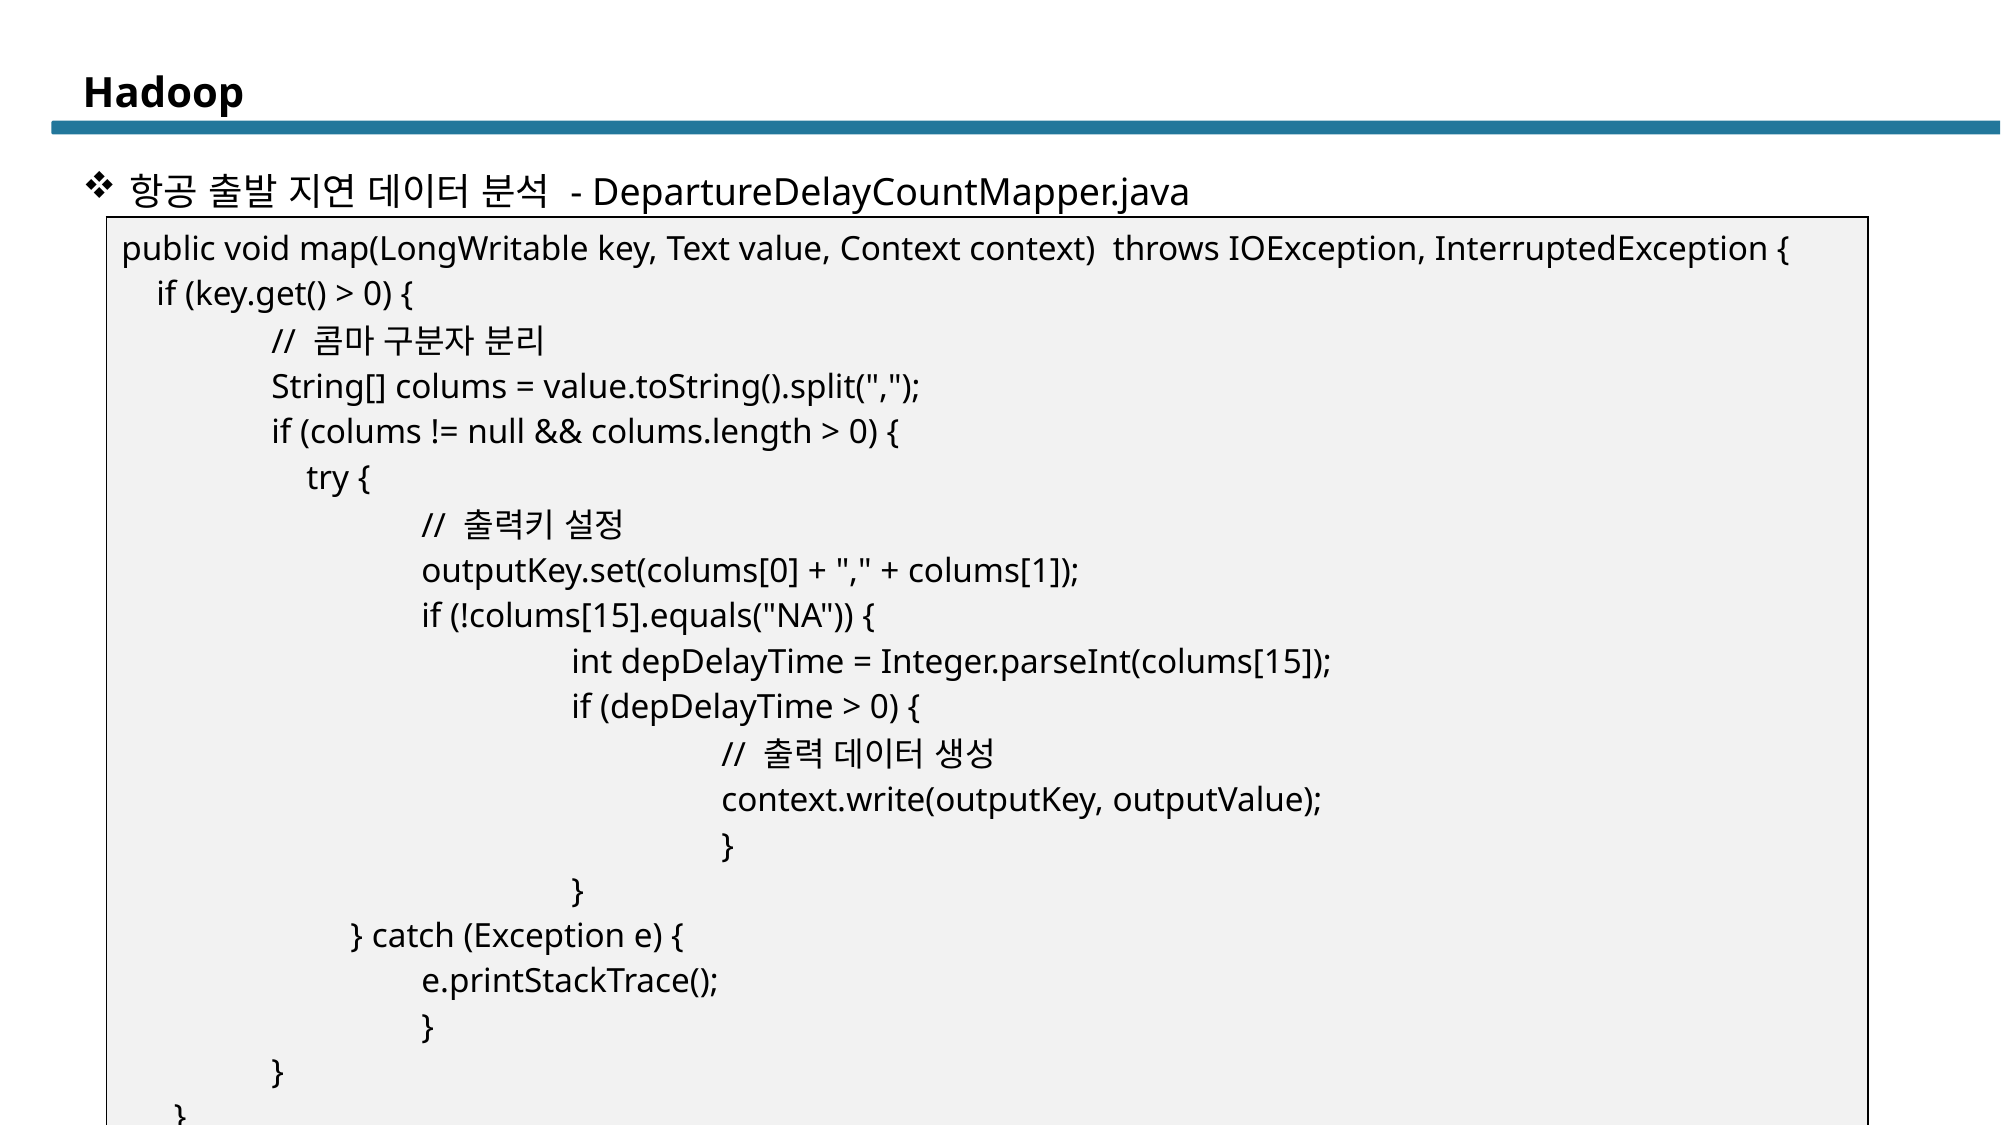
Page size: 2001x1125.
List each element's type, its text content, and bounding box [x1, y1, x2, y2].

text_box 항공 출발 지연 데이터 분석 - DepartureDelayCountMapper.java [67, 160, 1442, 220]
table_header public void map(LongWritable key, Text value, Context context) throws IOException, InterruptedException { if (key.get() > 0) { // 콤마 구분자 분리 String[] colums = value.toString().split(","); if (colums != null && colums.length > 0) { try { // 출력키 설정 outputKey.set(colums[0] + "," + colums[1]); if (!colums[15].equals("NA")) { int depDelayTime = Integer.parseInt(colums[15]); if (depDelayTime > 0) { // 출력 데이터 생성 context.write(outputKey, outputValue); } } } catch (Exception e) { e.printStackTrace(); } } } } [107, 218, 1867, 1125]
title Hadoop [67, 63, 1869, 136]
